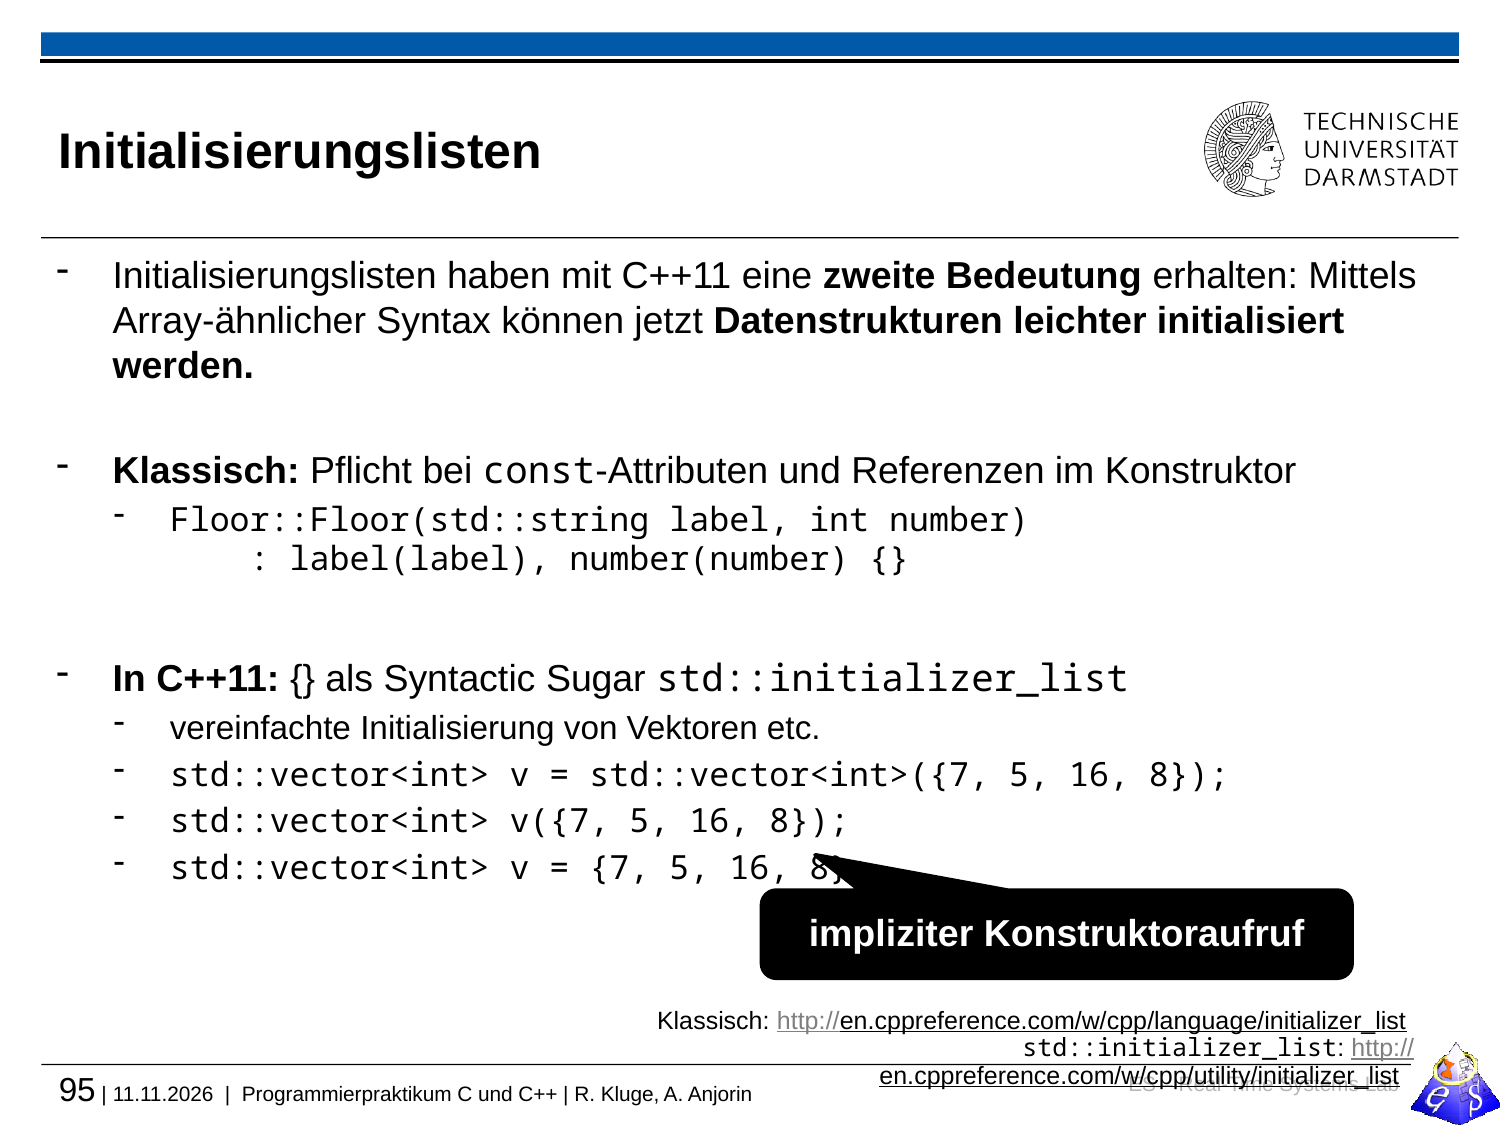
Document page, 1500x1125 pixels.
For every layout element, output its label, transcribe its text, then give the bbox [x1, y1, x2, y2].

title Initialisierungslisten [58, 80, 1187, 218]
list Initialisierungslisten haben mit C++11 eine zweite Bedeutung erhalten: Mittels Array-ähnlicher Syntax können jetzt Datenstrukturen leichter initialisiert werden. Klassisch: Pflicht bei const-Attributen und Referenzen im Konstruktor Floor::Floor(std::string label, int number) : label(label), number(number) {} In C++11: {} als Syntactic Sugar std::initializer_list vereinfachte Initialisierung von Vektoren etc. std::vector<int> v = std::vector<int>({7, 5, 16, 8}); std::vector<int> v({7, 5, 16, 8}); std::vector<int> v = {7, 5, 16, 8}; [41, 243, 1459, 953]
text_box Klassisch: http://en.cppreference.com/w/cpp/language/initializer_list std::initializer_list: http://en.cppreference.com/w/cpp/utility/initializer_list [490, 999, 1430, 1098]
picture [1411, 1041, 1500, 1125]
text_box impliziter Konstruktoraufruf [759, 852, 1354, 981]
picture [1187, 84, 1483, 214]
